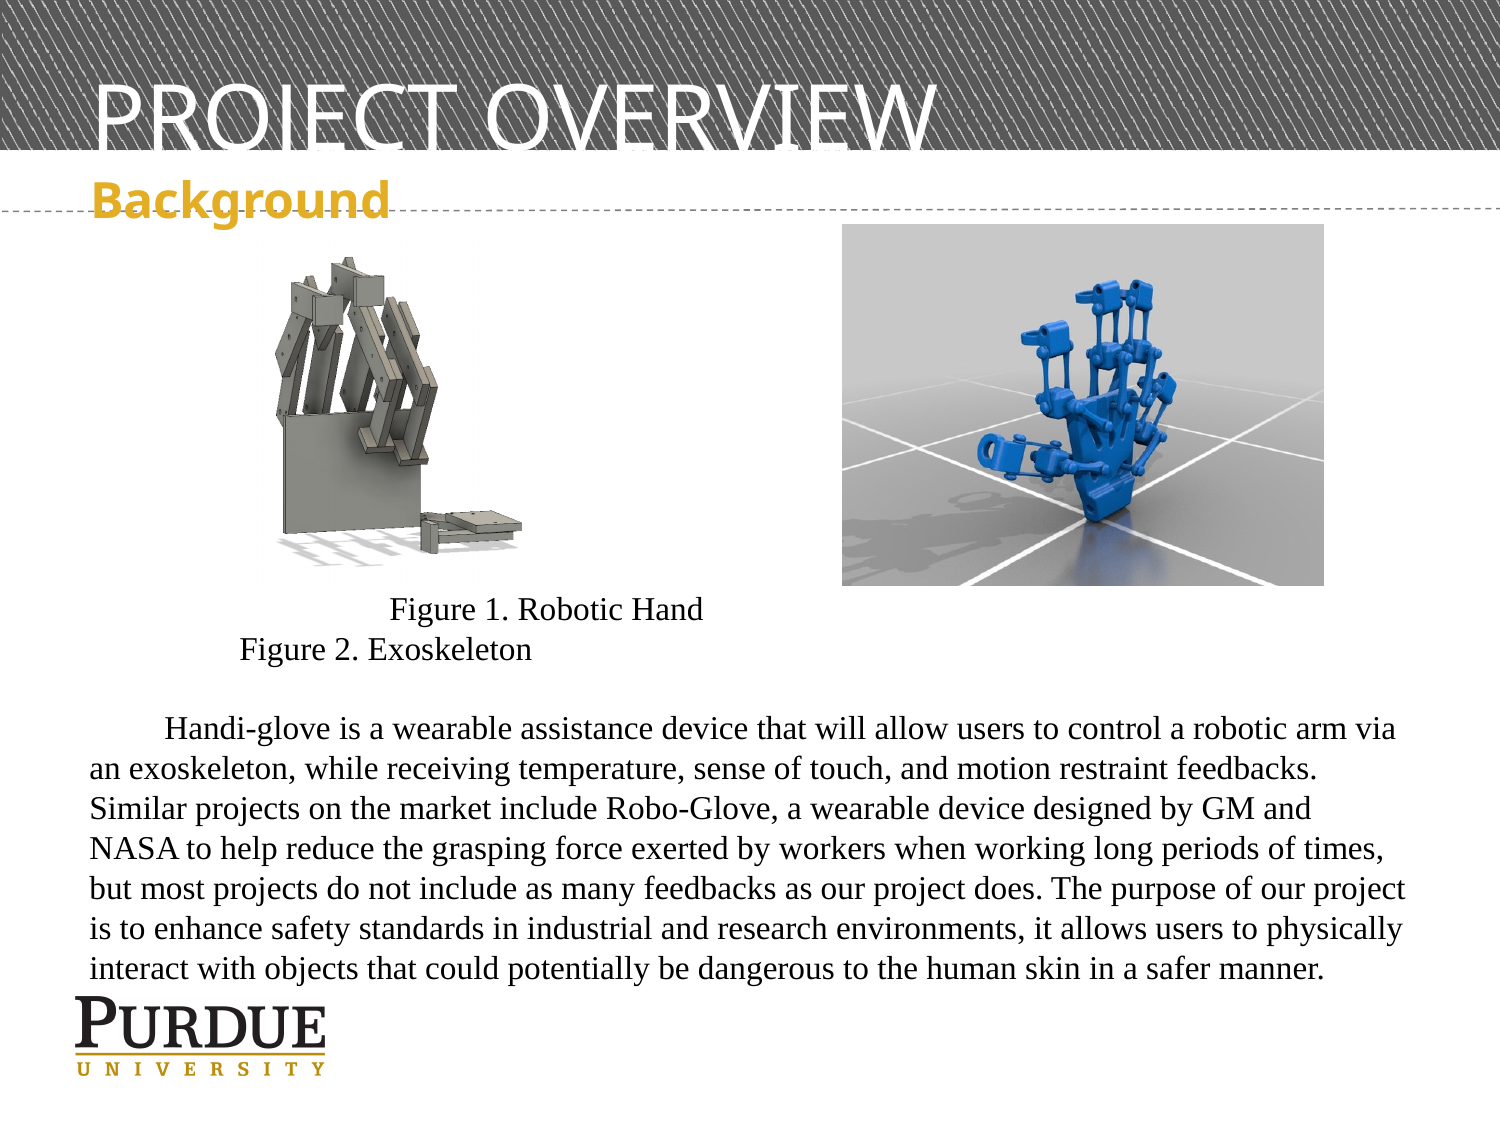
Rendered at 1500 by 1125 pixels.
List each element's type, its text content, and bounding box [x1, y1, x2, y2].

picture [75, 996, 325, 1076]
picture [842, 223, 1324, 586]
list Background [75, 151, 1425, 225]
title PROJECT OVERVIEW [75, 51, 1427, 175]
picture [2, 0, 1500, 151]
list Figure 1. Robotic Hand Figure 2. Exoskeleton Handi-glove is a wearable assistance device that will allow users to control a robotic arm via an exoskeleton, while receiving temperature, sense of touch, and motion restraint feedbacks. Similar projects on the market include Robo-Glove, a wearable device designed by GM and NASA to help reduce the grasping force exerted by workers when working long periods of times, but most projects do not include as many feedbacks as our project does. The purpose of our project is to enhance safety standards in industrial and research environments, it allows users to physically interact with objects that could potentially be dangerous to the human skin in a safer manner. [74, 209, 1426, 981]
picture [223, 236, 564, 586]
